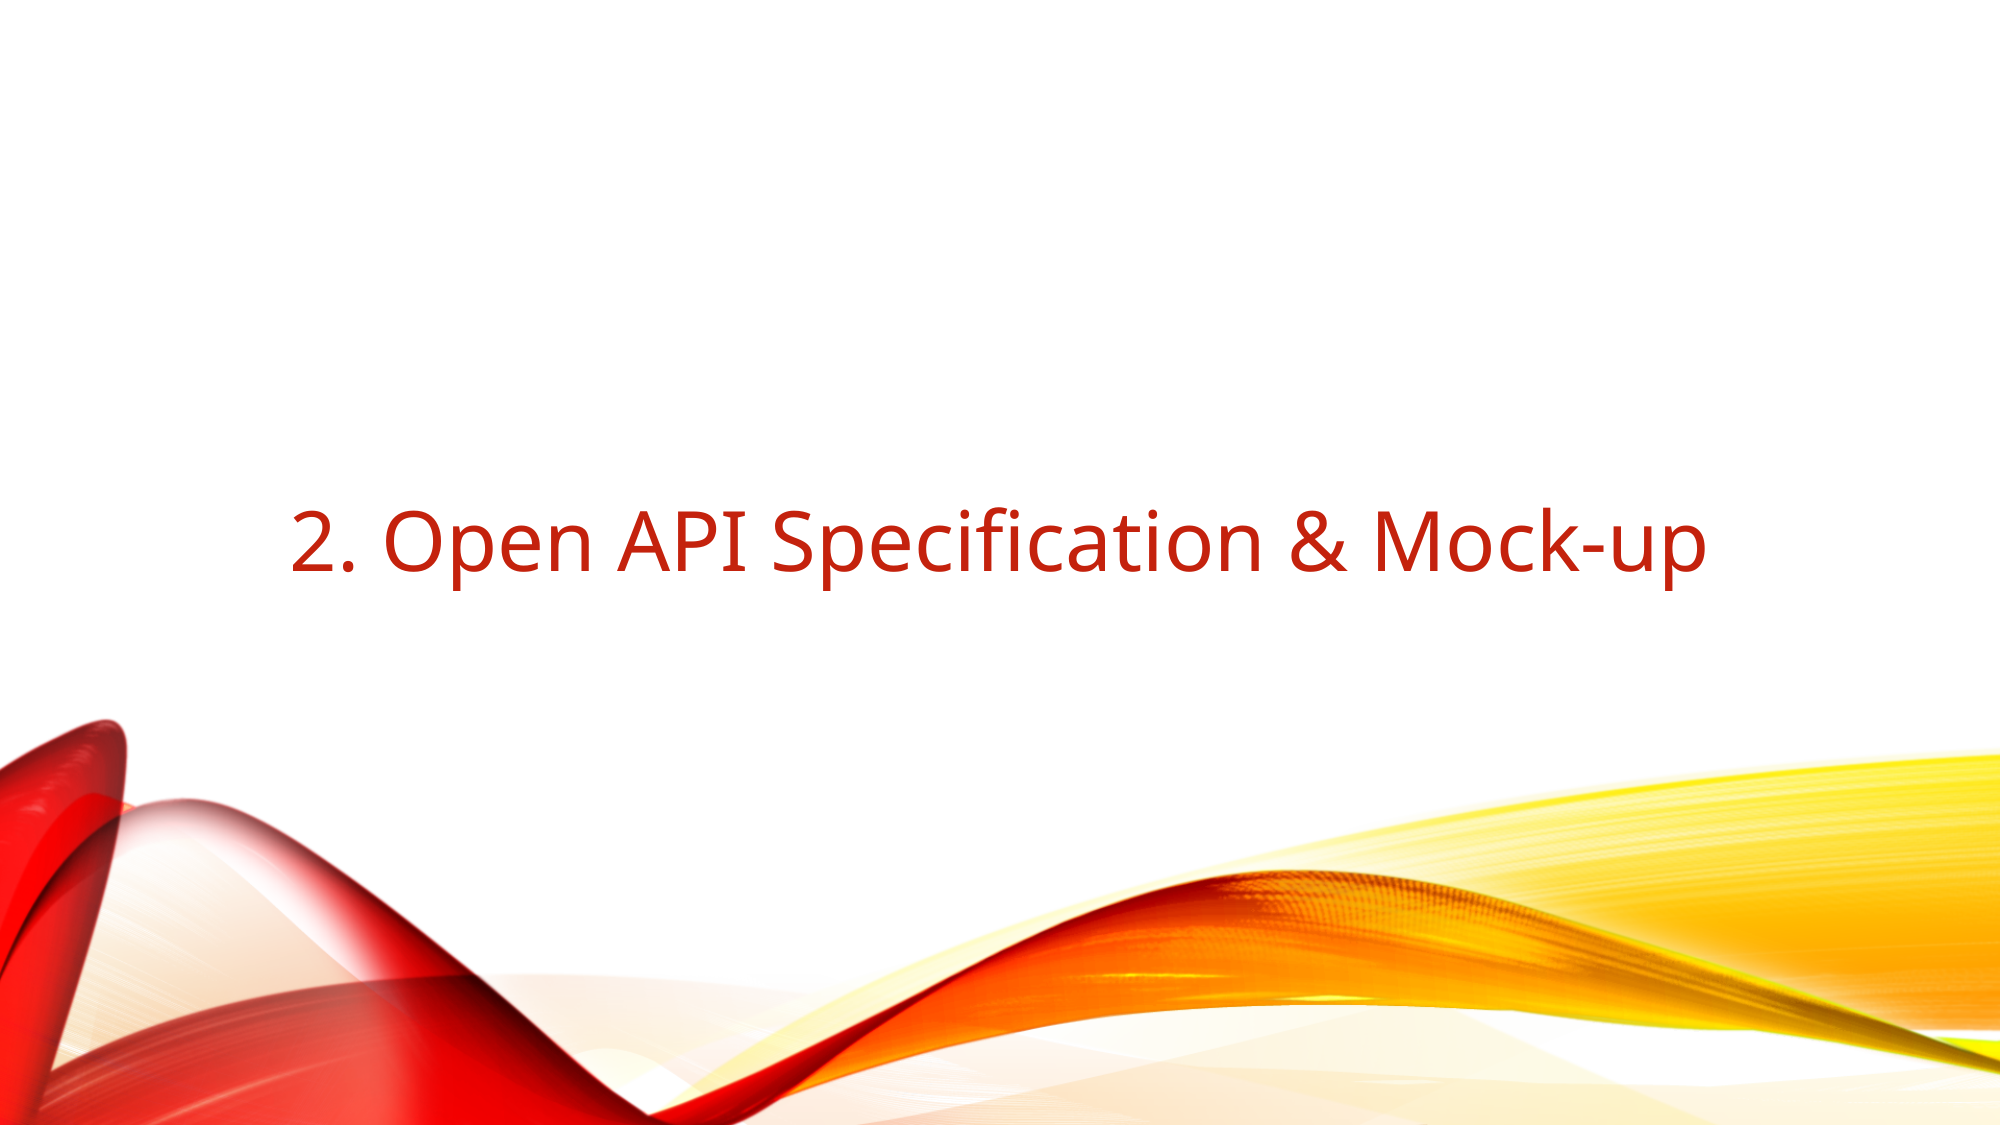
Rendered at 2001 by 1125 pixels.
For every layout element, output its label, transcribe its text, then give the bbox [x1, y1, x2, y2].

title 2. Open API Specification & Mock-up [168, 184, 1833, 597]
picture [0, 717, 2000, 1125]
